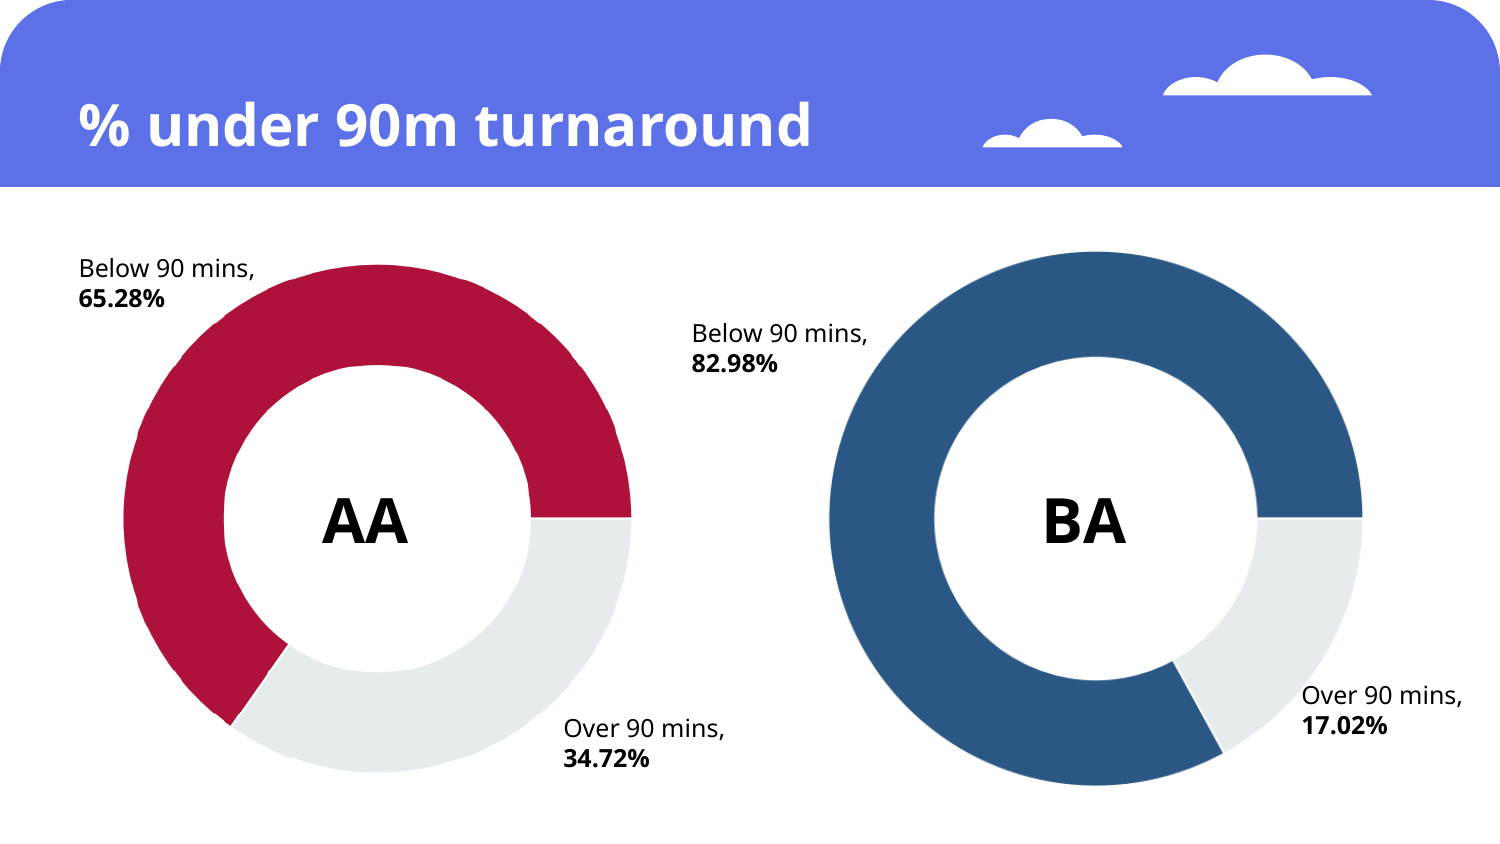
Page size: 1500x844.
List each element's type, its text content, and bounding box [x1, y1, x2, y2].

text_box Over 90 mins, 17.02% [1443, 664, 1500, 755]
picture [753, 193, 1438, 844]
title % under 90m turnaround [63, 72, 1387, 167]
picture [63, 193, 690, 844]
text_box Below 90 mins, 82.98% [694, 302, 748, 393]
text_box Over 90 mins, 34.72% [694, 697, 748, 788]
